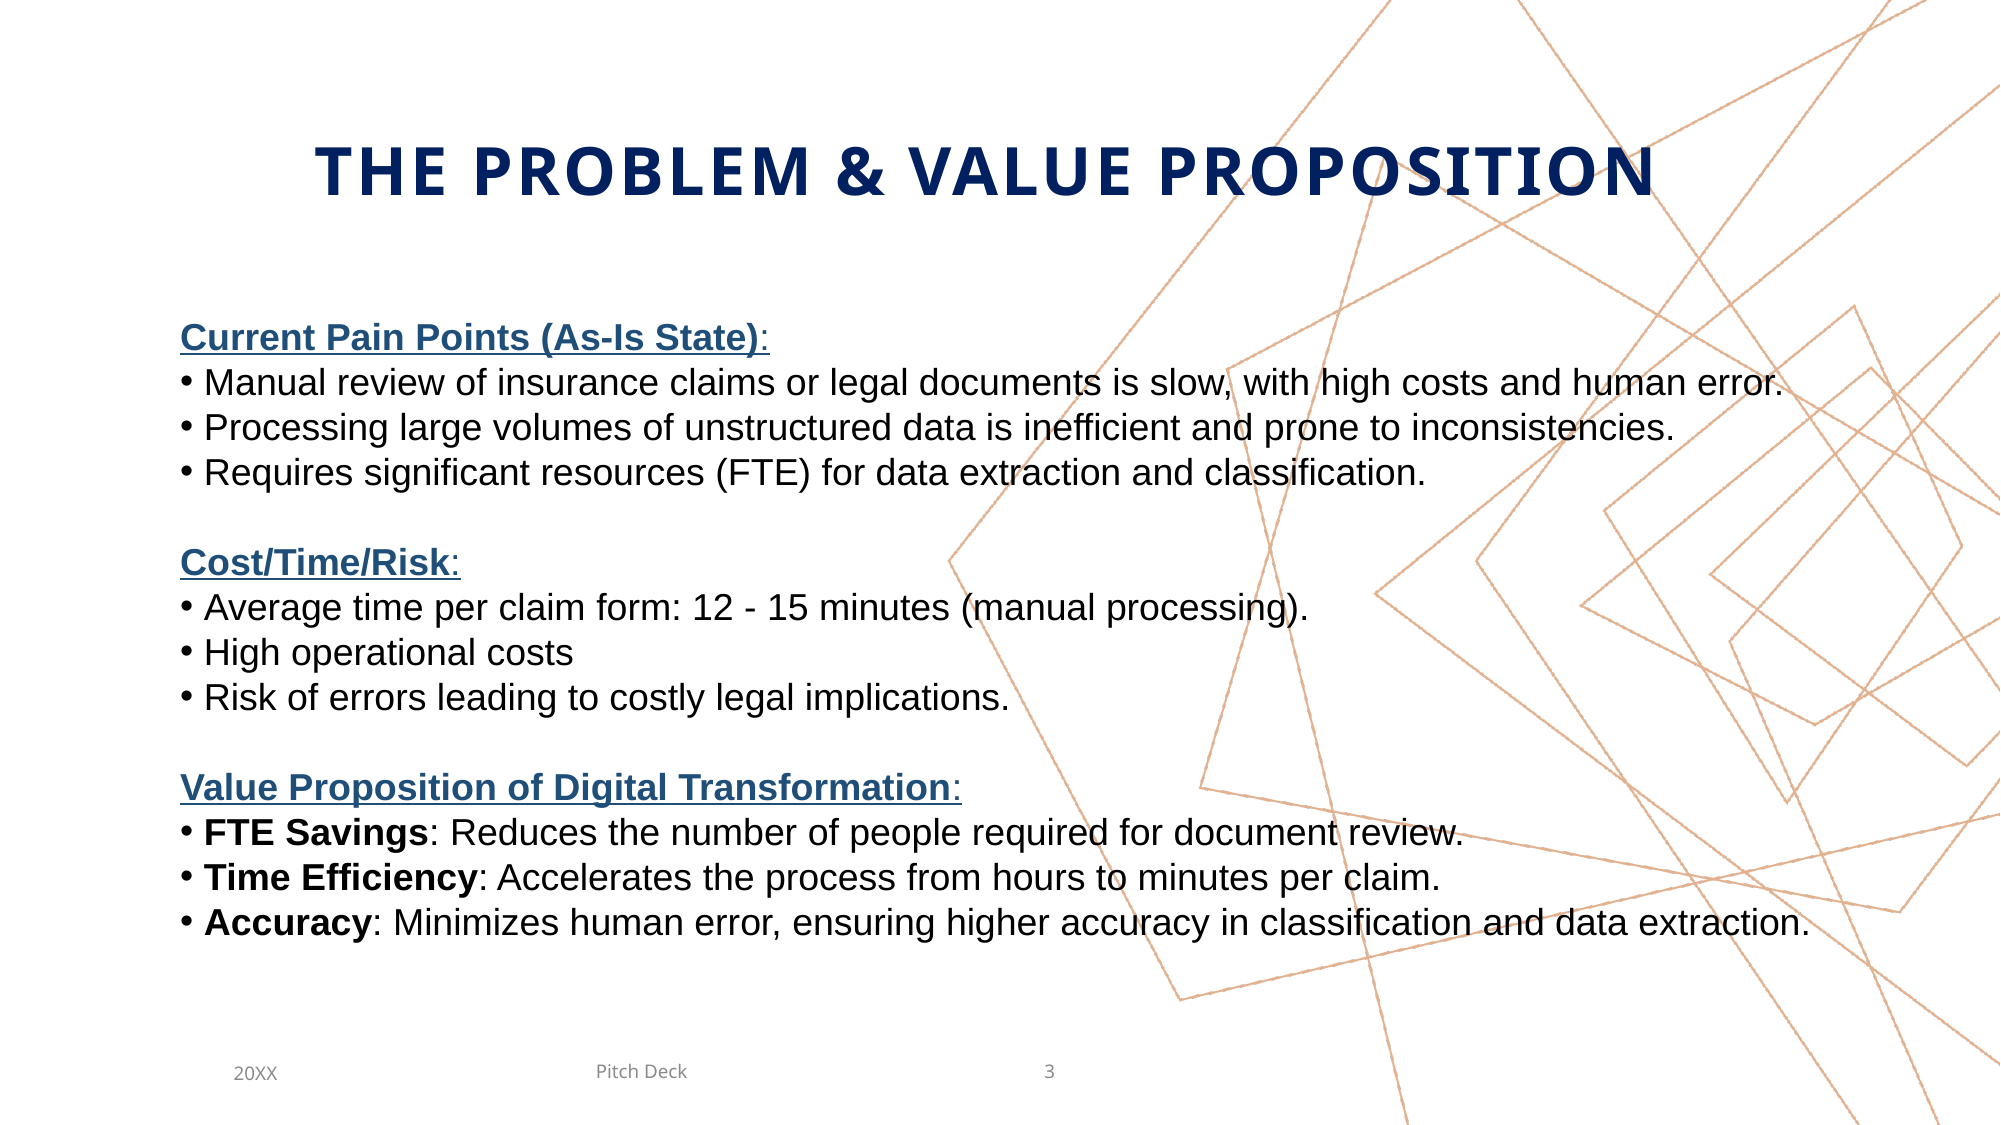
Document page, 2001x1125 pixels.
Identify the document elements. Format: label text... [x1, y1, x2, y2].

footer Pitch Deck [437, 1042, 846, 1103]
slide_number 3 [908, 1042, 1071, 1103]
title The Problem & Value Proposition [299, 0, 1674, 218]
picture [900, 0, 2000, 1125]
list Current Pain Points (As-Is State): Manual review of insurance claims or legal documents is slow, with high costs and human error. Processing large volumes of unstructured data is inefficient and prone to inconsistencies. Requires significant resources (FTE) for data extraction and classification. Cost/Time/Risk: Average time per claim form: 12 - 15 minutes (manual processing). High operational costs Risk of errors leading to costly legal implications. Value Proposition of Digital Transformation: FTE Savings: Reduces the number of people required for document review. Time Efficiency: Accelerates the process from hours to minutes per claim. Accuracy: Minimizes human error, ensuring higher accuracy in classification and data extraction. [165, 305, 1835, 996]
slide_number 20XX [218, 1042, 381, 1103]
